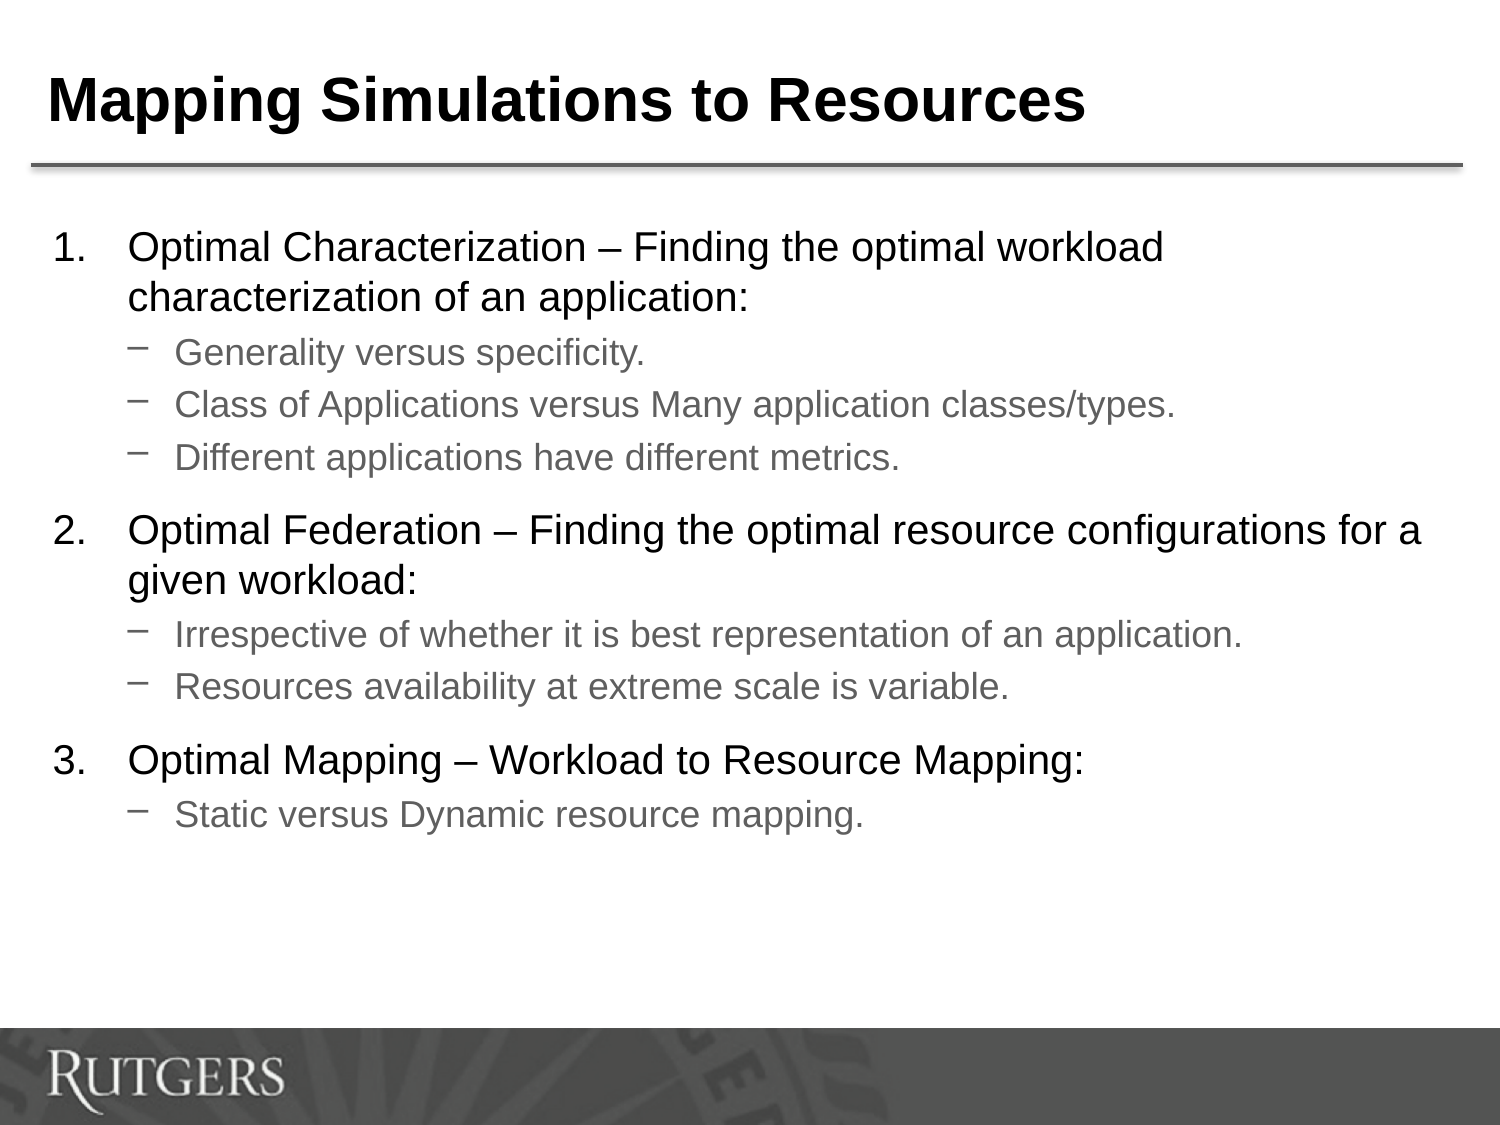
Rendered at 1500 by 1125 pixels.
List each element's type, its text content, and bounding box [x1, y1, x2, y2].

list Optimal Characterization – Finding the optimal workload characterization of an application: Generality versus specificity. Class of Applications versus Many application classes/types. Different applications have different metrics. Optimal Federation – Finding the optimal resource configurations for a given workload: Irrespective of whether it is best representation of an application. Resources availability at extreme scale is variable. Optimal Mapping – Workload to Resource Mapping: Static versus Dynamic resource mapping. [37, 212, 1459, 900]
picture [0, 1027, 1500, 1125]
title Mapping Simulations to Resources [32, 30, 1459, 163]
